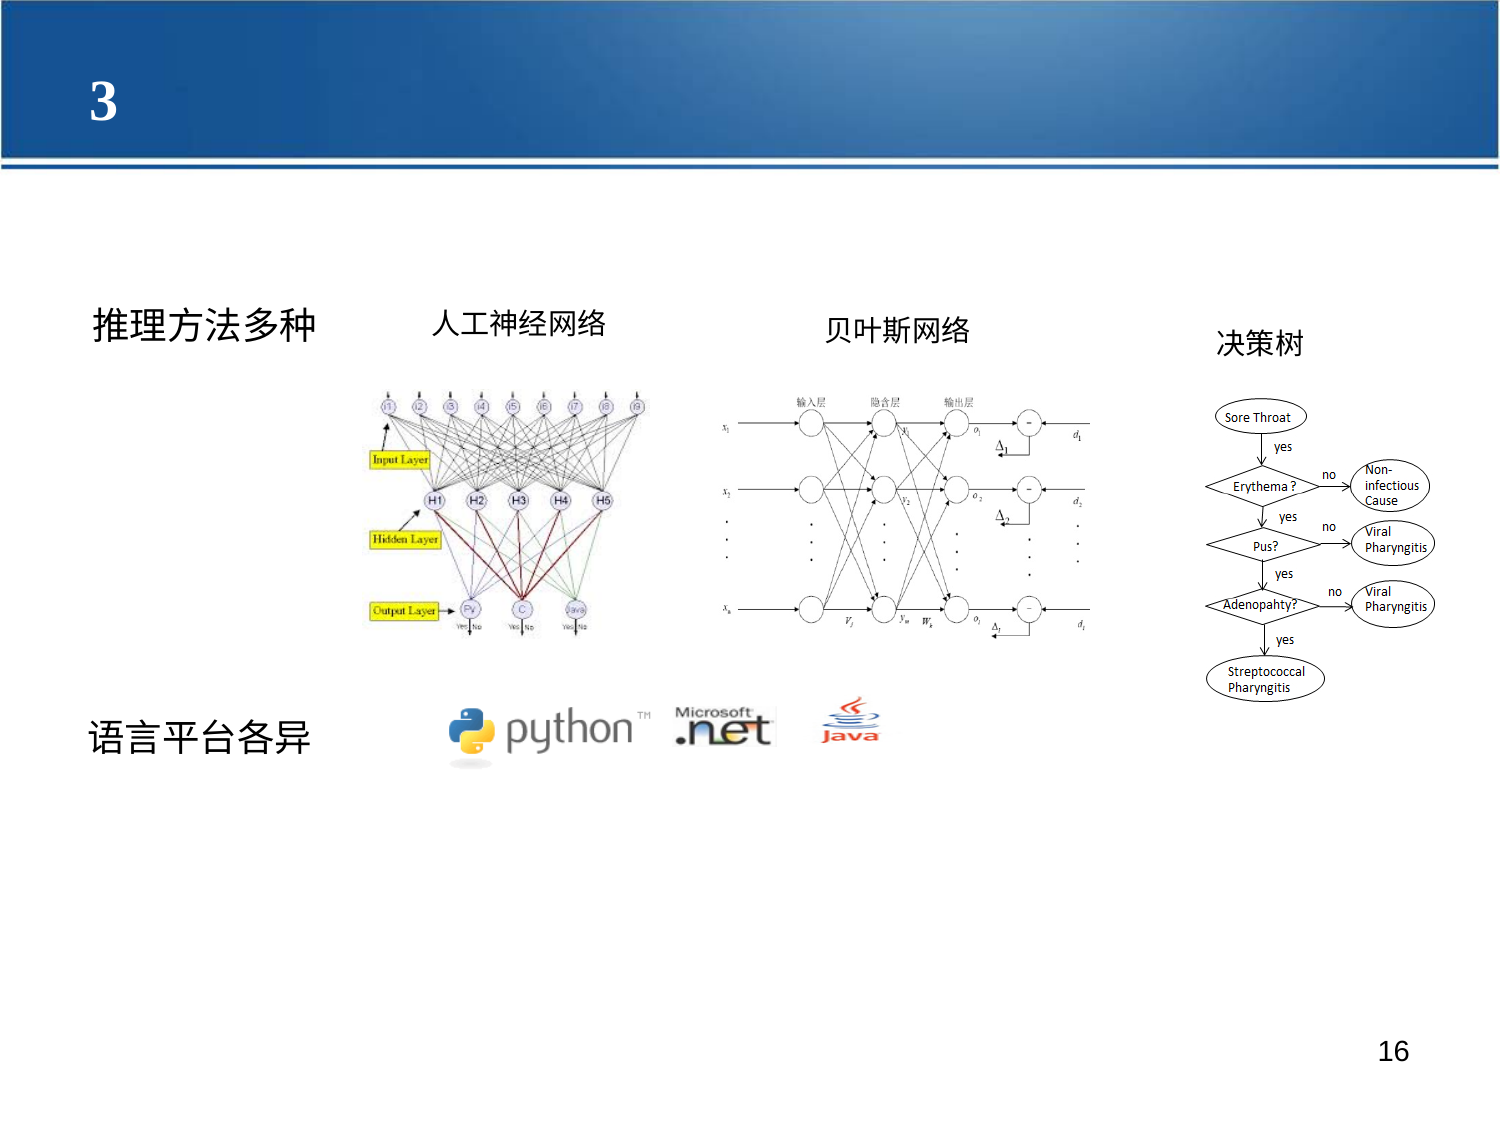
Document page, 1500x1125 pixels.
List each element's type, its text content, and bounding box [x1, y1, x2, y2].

text_box 贝叶斯网络 [809, 305, 1070, 355]
text_box 推理方法多种 [77, 294, 363, 355]
text_box 3 [74, 54, 1425, 151]
slide_number 16 [1074, 1024, 1426, 1103]
text_box 语言平台各异 [72, 706, 357, 767]
picture [0, 0, 1500, 1125]
text_box 决策树 [1201, 318, 1403, 368]
text_box 人工神经网络 [416, 297, 715, 348]
